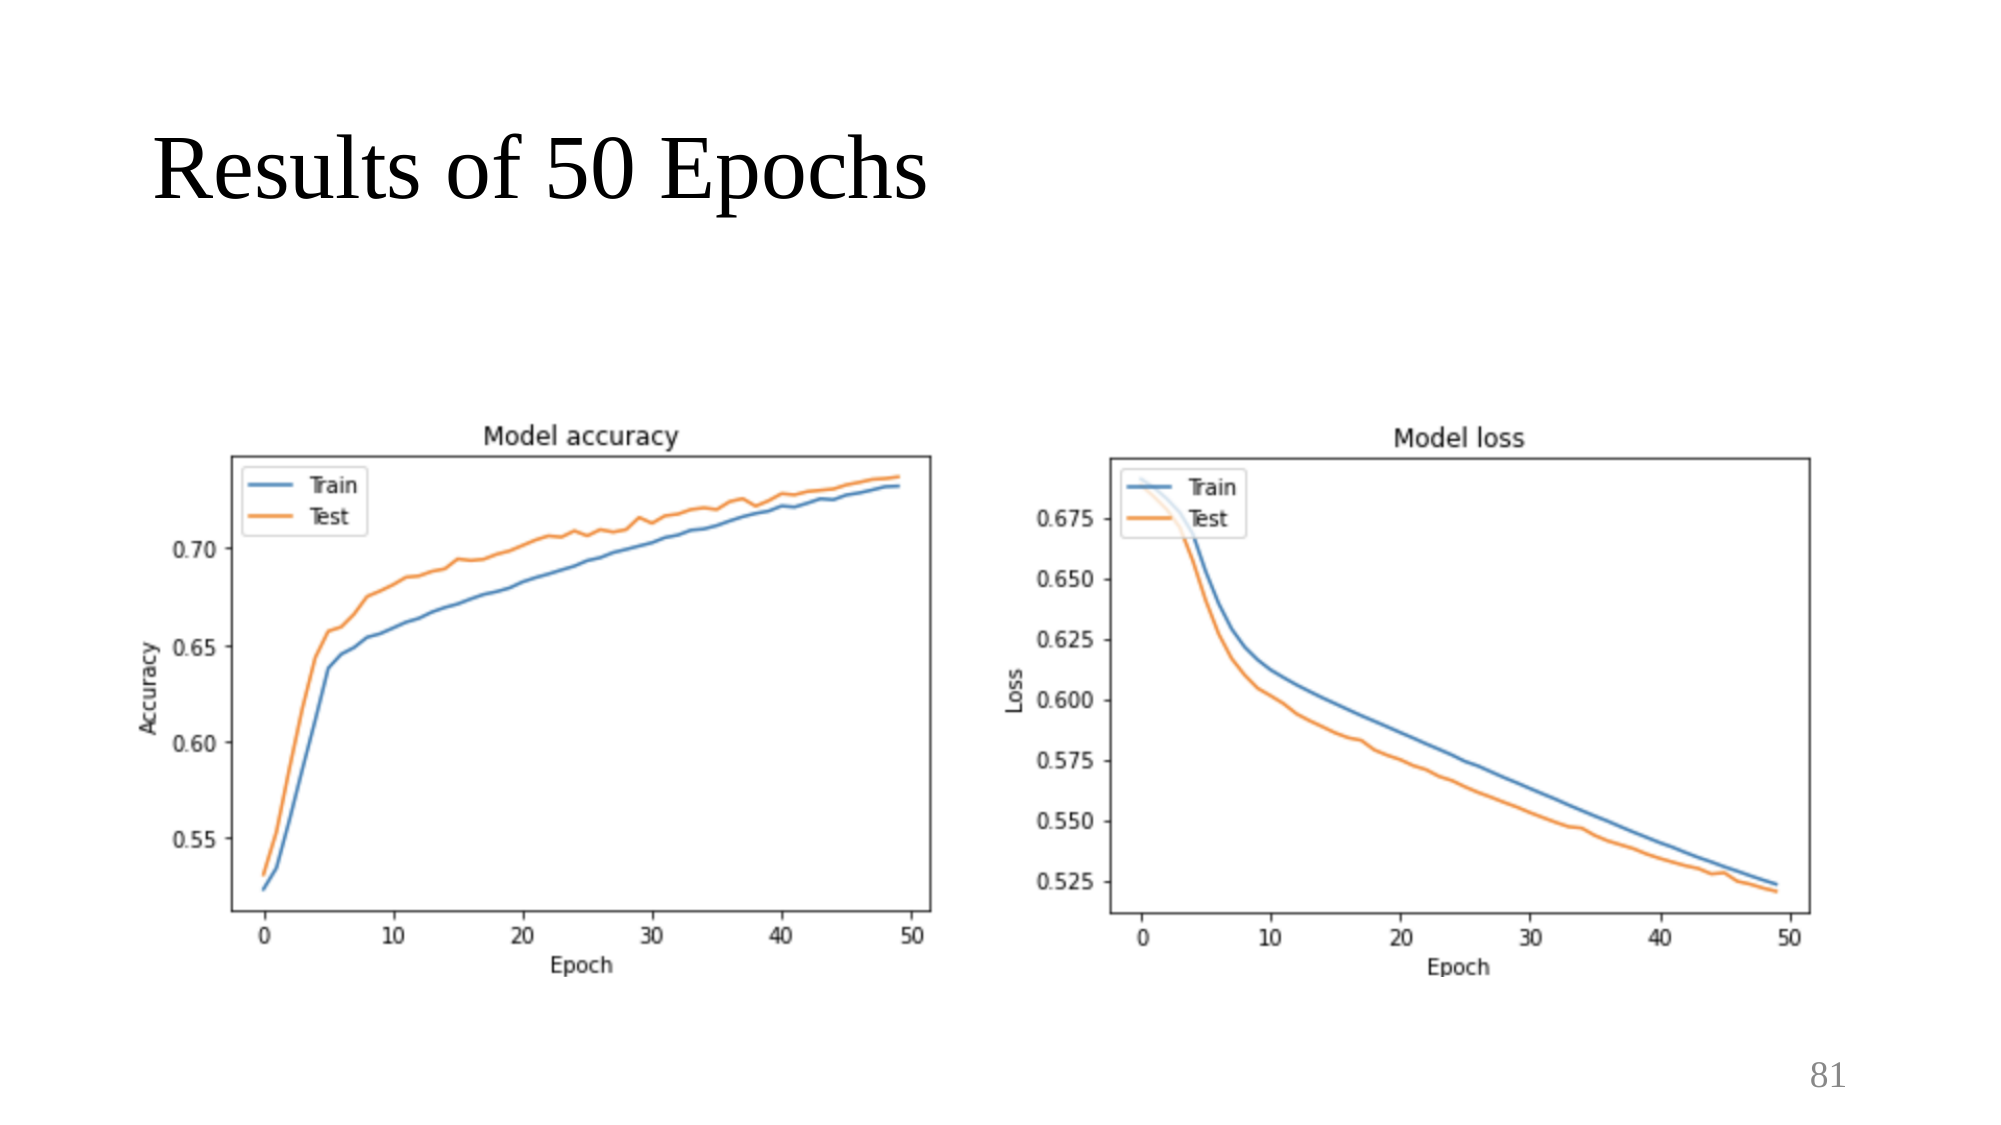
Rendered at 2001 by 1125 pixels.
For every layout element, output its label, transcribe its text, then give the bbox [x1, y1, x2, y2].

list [137, 418, 944, 978]
slide_number 81 [1412, 1042, 1863, 1103]
title Results of 50 Epochs [137, 59, 1863, 278]
picture [999, 418, 1815, 978]
